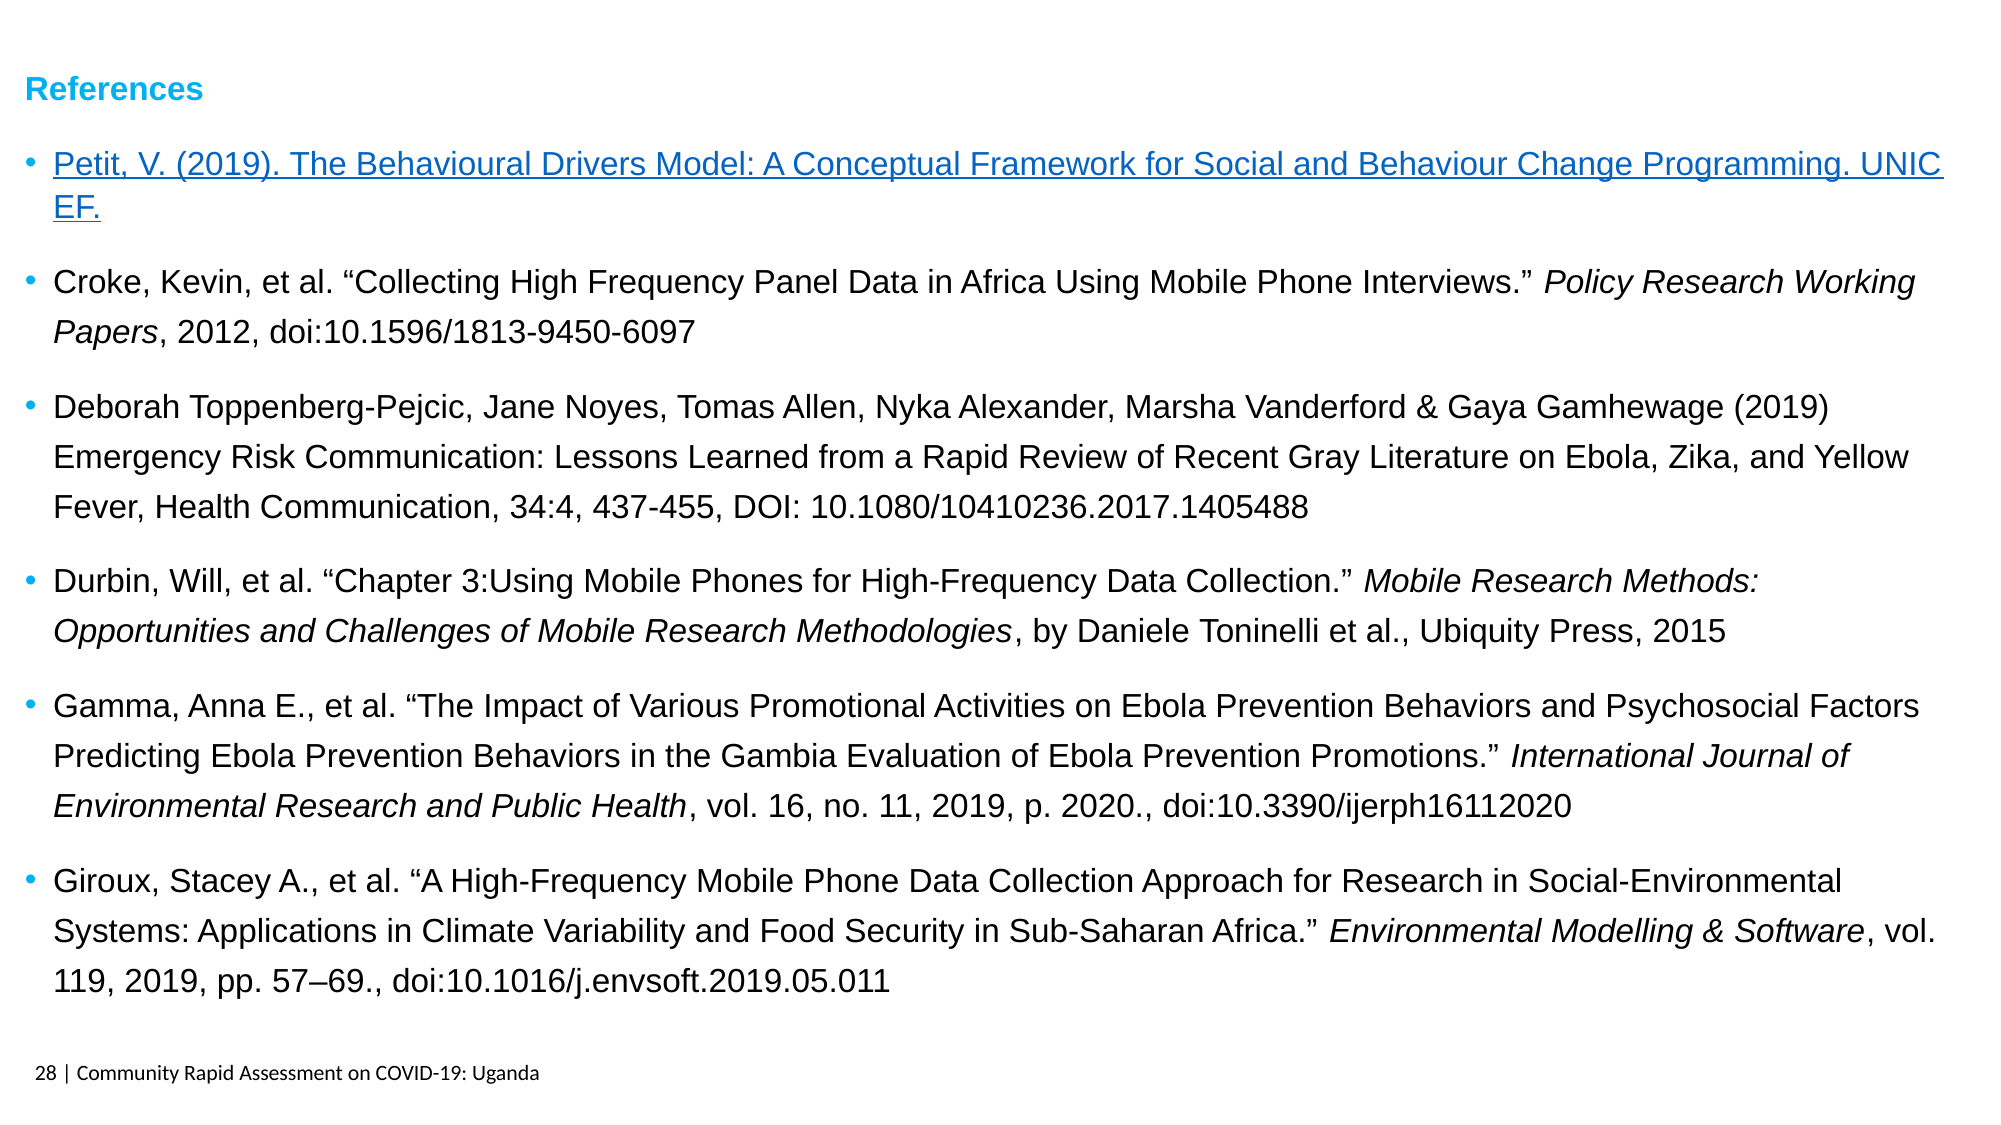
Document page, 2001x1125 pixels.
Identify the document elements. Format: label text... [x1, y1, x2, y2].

text_box References Petit, V. (2019). The Behavioural Drivers Model: A Conceptual Framework for Social and Behaviour Change Programming. UNICEF. Croke, Kevin, et al. “Collecting High Frequency Panel Data in Africa Using Mobile Phone Interviews.” Policy Research Working Papers, 2012, doi:10.1596/1813-9450-6097 Deborah Toppenberg-Pejcic, Jane Noyes, Tomas Allen, Nyka Alexander, Marsha Vanderford & Gaya Gamhewage (2019) Emergency Risk Communication: Lessons Learned from a Rapid Review of Recent Gray Literature on Ebola, Zika, and Yellow Fever, Health Communication, 34:4, 437-455, DOI: 10.1080/10410236.2017.1405488 Durbin, Will, et al. “Chapter 3:Using Mobile Phones for High-Frequency Data Collection.” Mobile Research Methods: Opportunities and Challenges of Mobile Research Methodologies, by Daniele Toninelli et al., Ubiquity Press, 2015 Gamma, Anna E., et al. “The Impact of Various Promotional Activities on Ebola Prevention Behaviors and Psychosocial Factors Predicting Ebola Prevention Behaviors in the Gambia Evaluation of Ebola Prevention Promotions.” International Journal of Environmental Research and Public Health, vol. 16, no. 11, 2019, p. 2020., doi:10.3390/ijerph16112020 Giroux, Stacey A., et al. “A High-Frequency Mobile Phone Data Collection Approach for Research in Social-Environmental Systems: Applications in Climate Variability and Food Security in Sub-Saharan Africa.” Environmental Modelling & Software, vol. 119, 2019, pp. 57–69., doi:10.1016/j.envsoft.2019.05.011 [9, 29, 1965, 1036]
text_box 28 | Community Rapid Assessment on COVID-19: Uganda [20, 1051, 788, 1112]
